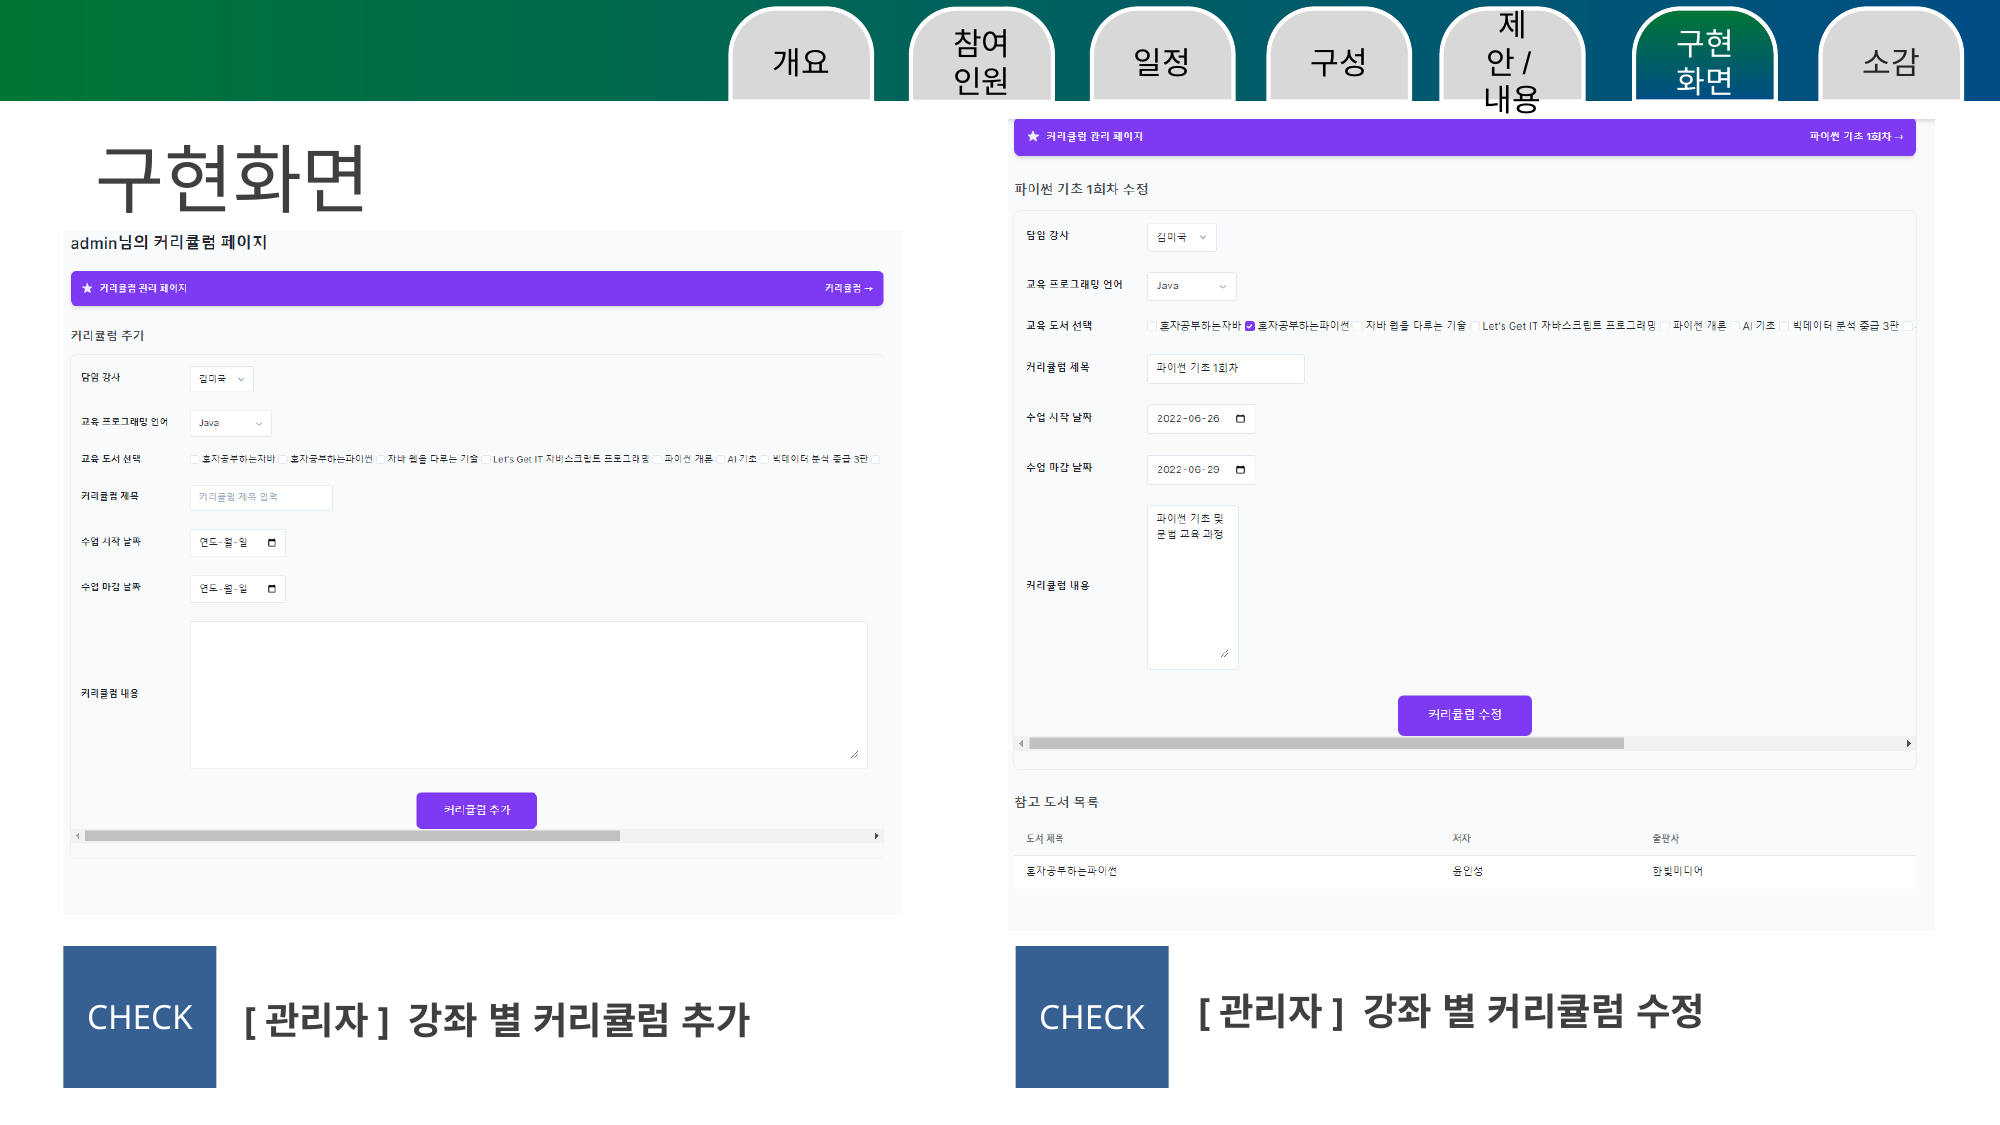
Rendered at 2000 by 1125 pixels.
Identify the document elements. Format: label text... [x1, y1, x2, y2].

text_box 구현화면 [80, 125, 427, 230]
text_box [63, 945, 983, 1089]
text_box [0, 0, 2000, 102]
picture [1008, 115, 1935, 931]
picture [63, 231, 902, 915]
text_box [1015, 945, 1937, 1089]
